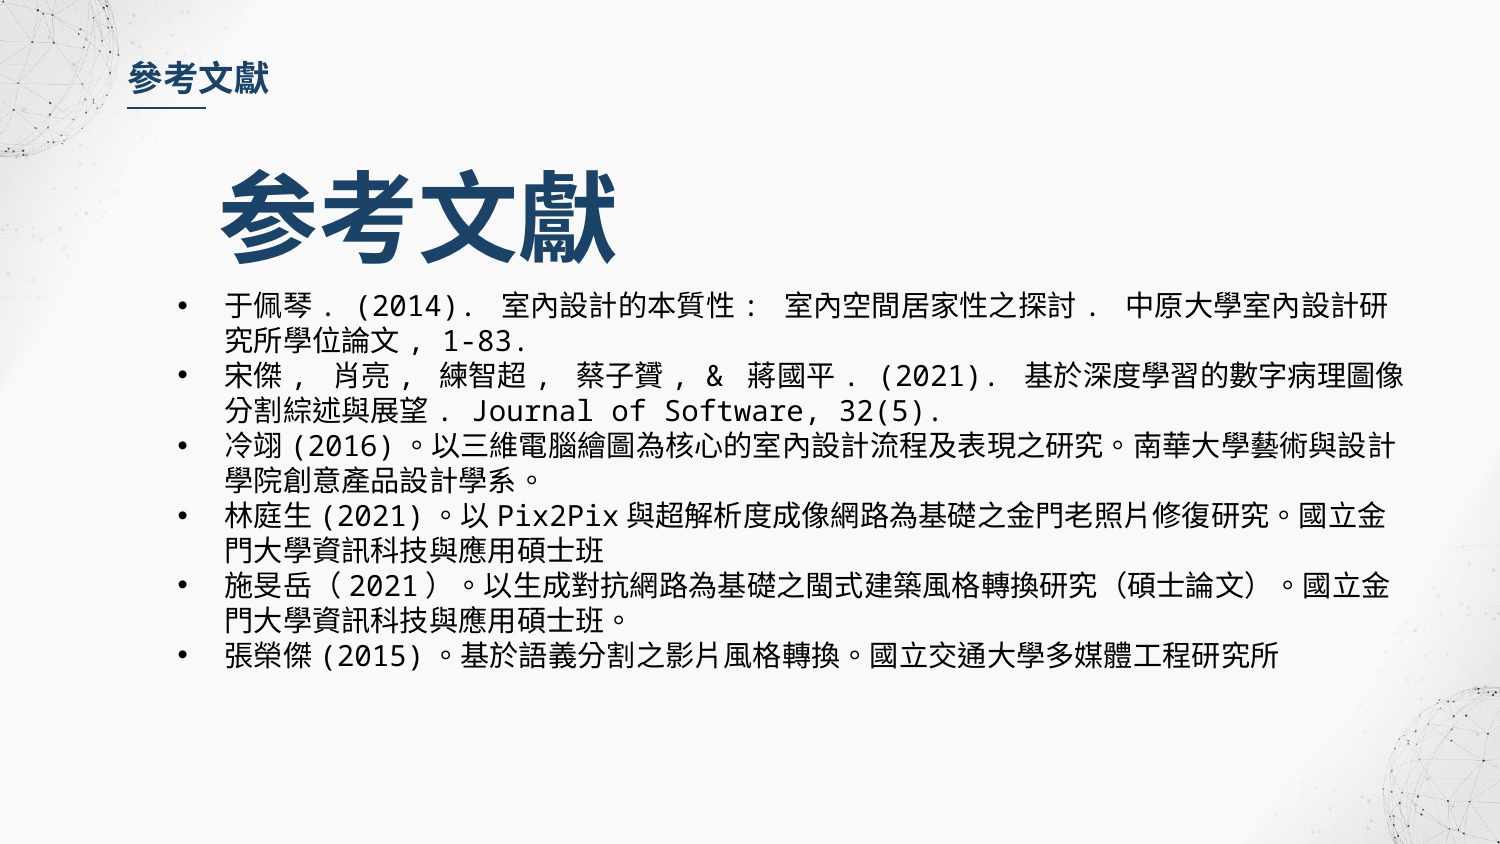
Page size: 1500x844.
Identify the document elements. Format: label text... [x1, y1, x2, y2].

text_box 參考文獻 [116, 50, 488, 105]
picture [0, 0, 1500, 844]
text_box 于佩琴. (2014). 室內設計的本質性: 室內空間居家性之探討. 中原大學室內設計研究所學位論文, 1-83. 宋傑, 肖亮, 練智超, 蔡子贇, & 蔣國平. (2021). 基於深度學習的數字病理圖像分割綜述與展望. Journal of Software, 32(5). 冷翊(2016)。以三維電腦繪圖為核心的室內設計流程及表現之研究。南華大學藝術與設計學院創意產品設計學系。 林庭生(2021)。以Pix2Pix與超解析度成像網路為基礎之金門老照片修復研究。國立金門大學資訊科技與應用碩士班 施旻岳（2021）。以生成對抗網路為基礎之閩式建築風格轉換研究（碩士論文）。國立金門大學資訊科技與應用碩士班。 張榮傑(2015)。基於語義分割之影片風格轉換。國立交通大學多媒體工程研究所 [166, 281, 1422, 713]
text_box 参考文獻 [207, 149, 631, 281]
